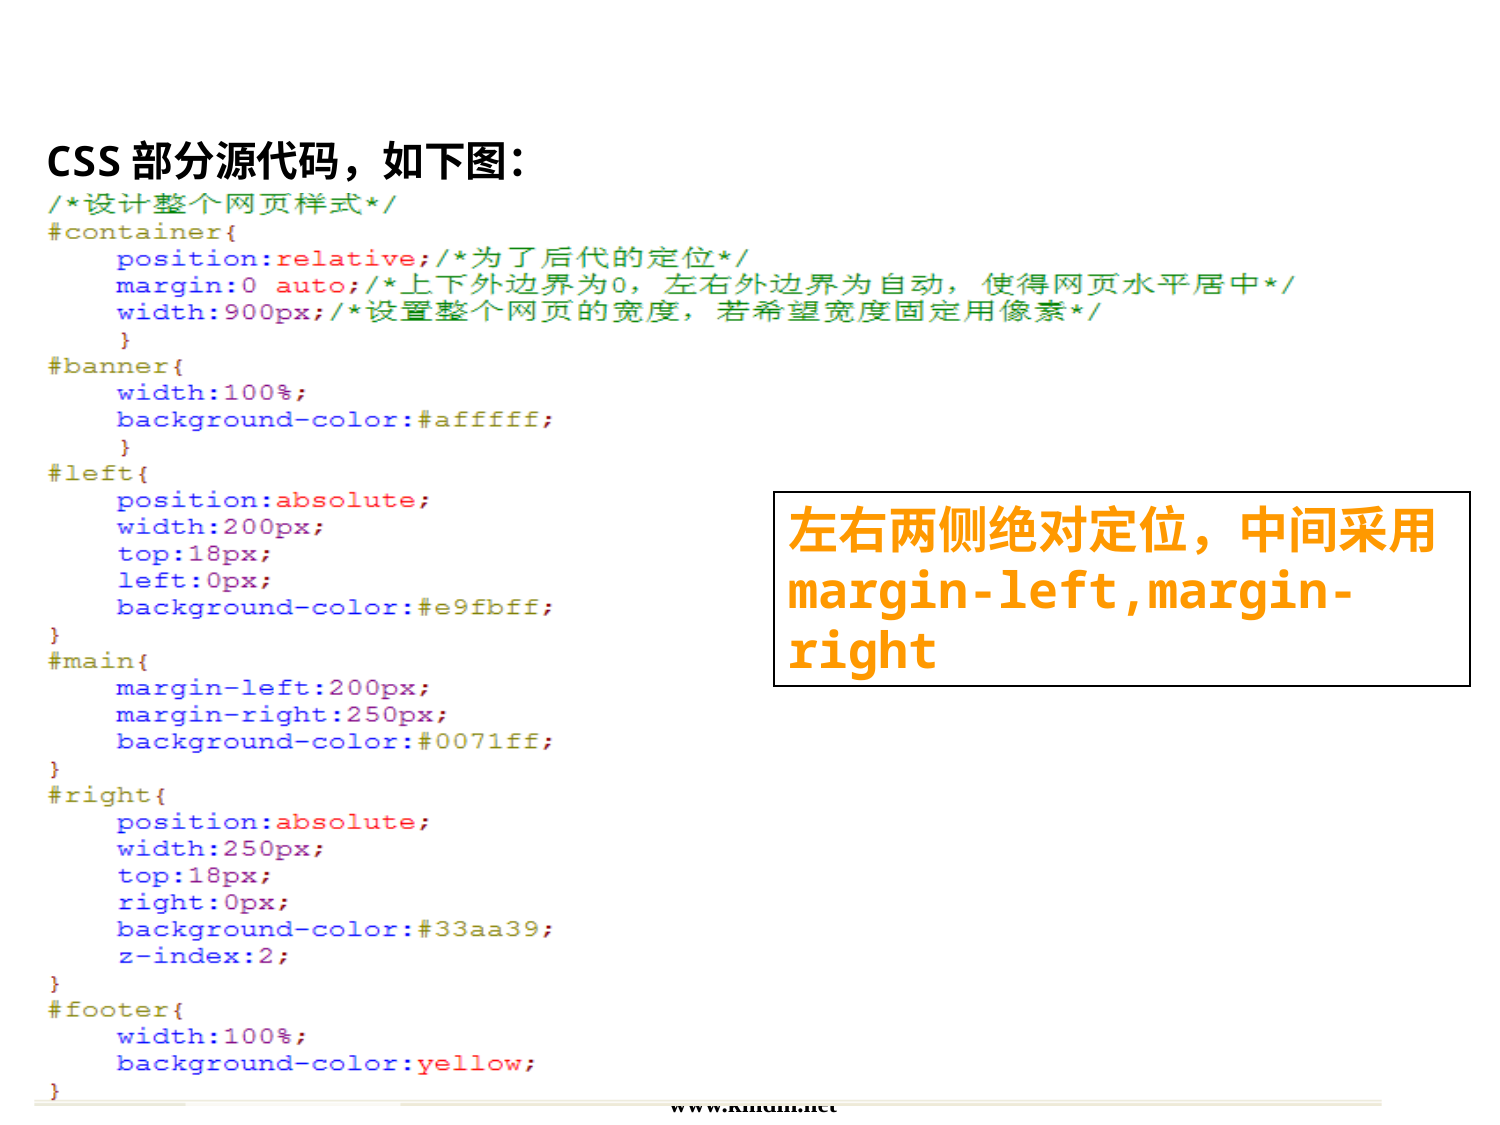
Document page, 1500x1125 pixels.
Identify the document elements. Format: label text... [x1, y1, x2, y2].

picture [34, 193, 1382, 1107]
text_box 左右两侧绝对定位，中间采用margin-left,margin-right [1387, 491, 1471, 687]
text_box CSS部分源代码，如下图： [31, 127, 1382, 193]
